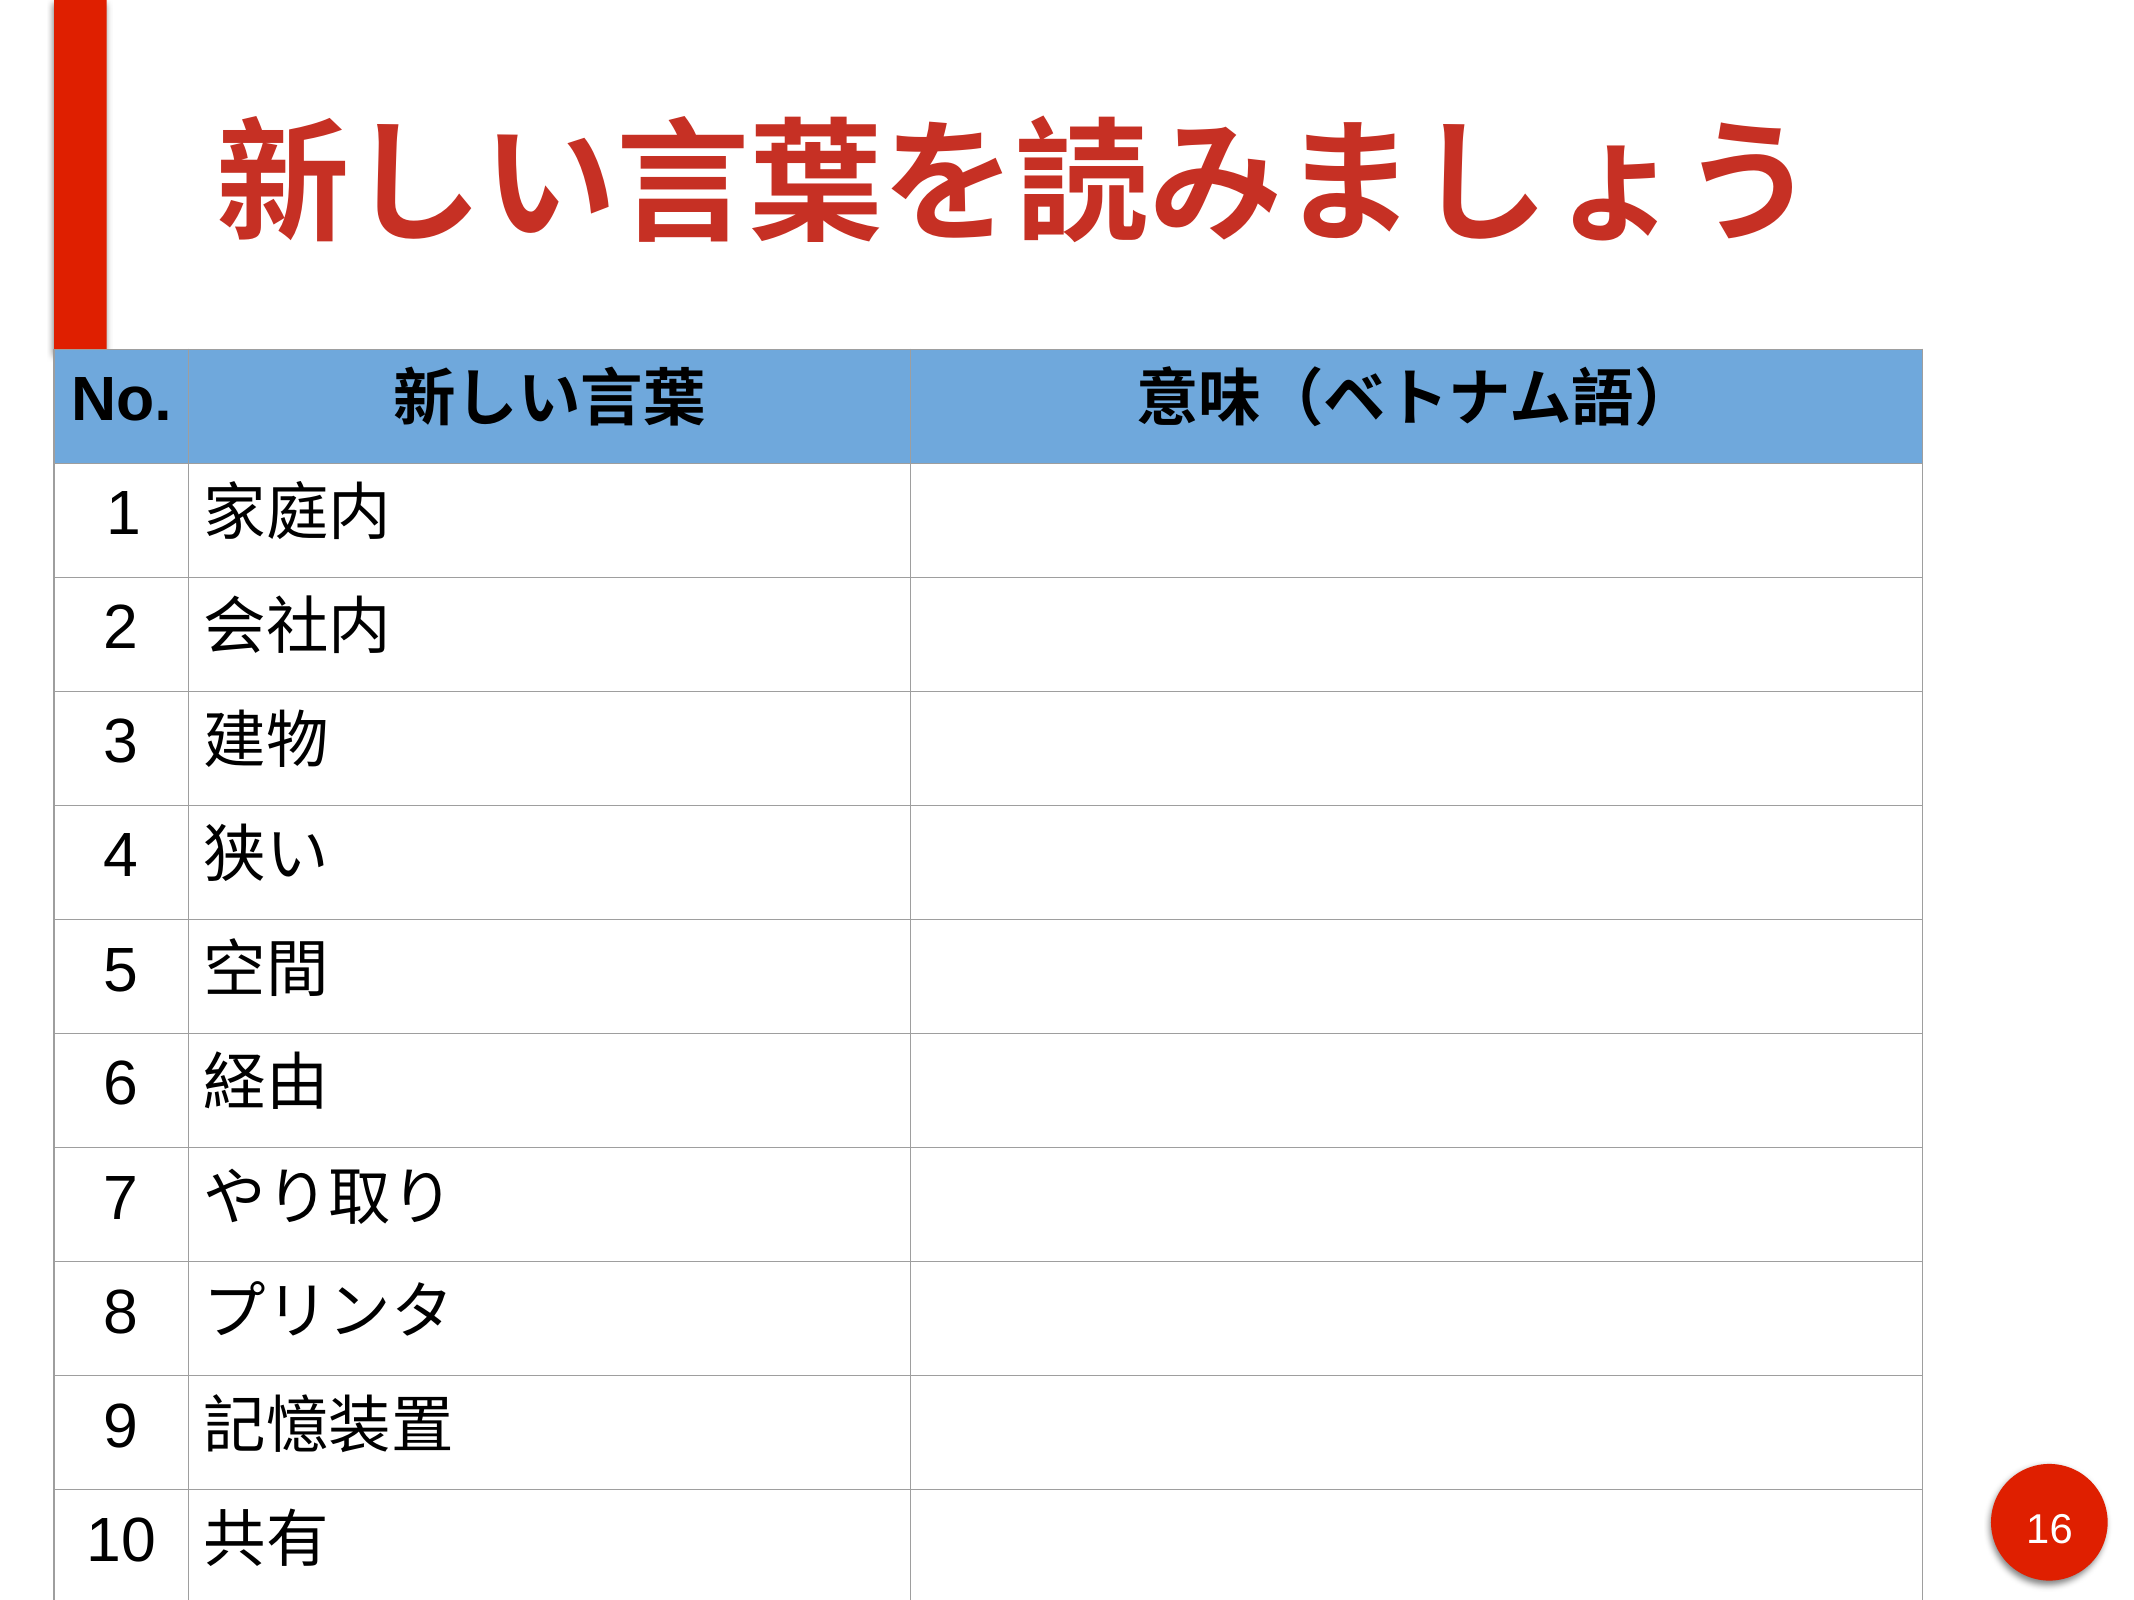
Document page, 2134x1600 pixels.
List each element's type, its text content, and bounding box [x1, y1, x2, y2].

table_cell 1 [55, 464, 188, 577]
table_cell 家庭内 [189, 464, 910, 577]
table_cell 空間 [189, 920, 910, 1033]
table_cell 10 [55, 1490, 188, 1600]
table_cell [911, 578, 1922, 691]
table_cell [911, 1262, 1922, 1375]
slide_number 16 [2012, 1493, 2087, 1552]
table_cell 3 [55, 692, 188, 805]
table_header 意味（ベトナム語） [911, 350, 1922, 463]
table_cell 経由 [189, 1034, 910, 1147]
table_cell 5 [55, 920, 188, 1033]
title 新しい言葉を読みましょう [208, 18, 2030, 336]
table_cell [911, 920, 1922, 1033]
table_cell [911, 1376, 1922, 1489]
table_cell [911, 692, 1922, 805]
table_cell 狭い [189, 806, 910, 919]
table_cell 共有 [189, 1490, 910, 1600]
table_cell 8 [55, 1262, 188, 1375]
table_cell [911, 806, 1922, 919]
table_cell [911, 1034, 1922, 1147]
table_cell [911, 464, 1922, 577]
table_cell プリンタ [189, 1262, 910, 1375]
table_header 新しい言葉 [189, 350, 910, 463]
table_header No. [55, 350, 188, 463]
table_cell [911, 1148, 1922, 1261]
table_cell 9 [55, 1376, 188, 1489]
table_cell 7 [55, 1148, 188, 1261]
table_cell 記憶装置 [189, 1376, 910, 1489]
table_cell 4 [55, 806, 188, 919]
table_cell [911, 1490, 1922, 1600]
table_cell 6 [55, 1034, 188, 1147]
table_cell 建物 [189, 692, 910, 805]
table_cell 会社内 [189, 578, 910, 691]
table_cell 2 [55, 578, 188, 691]
table_cell やり取り [189, 1148, 910, 1261]
